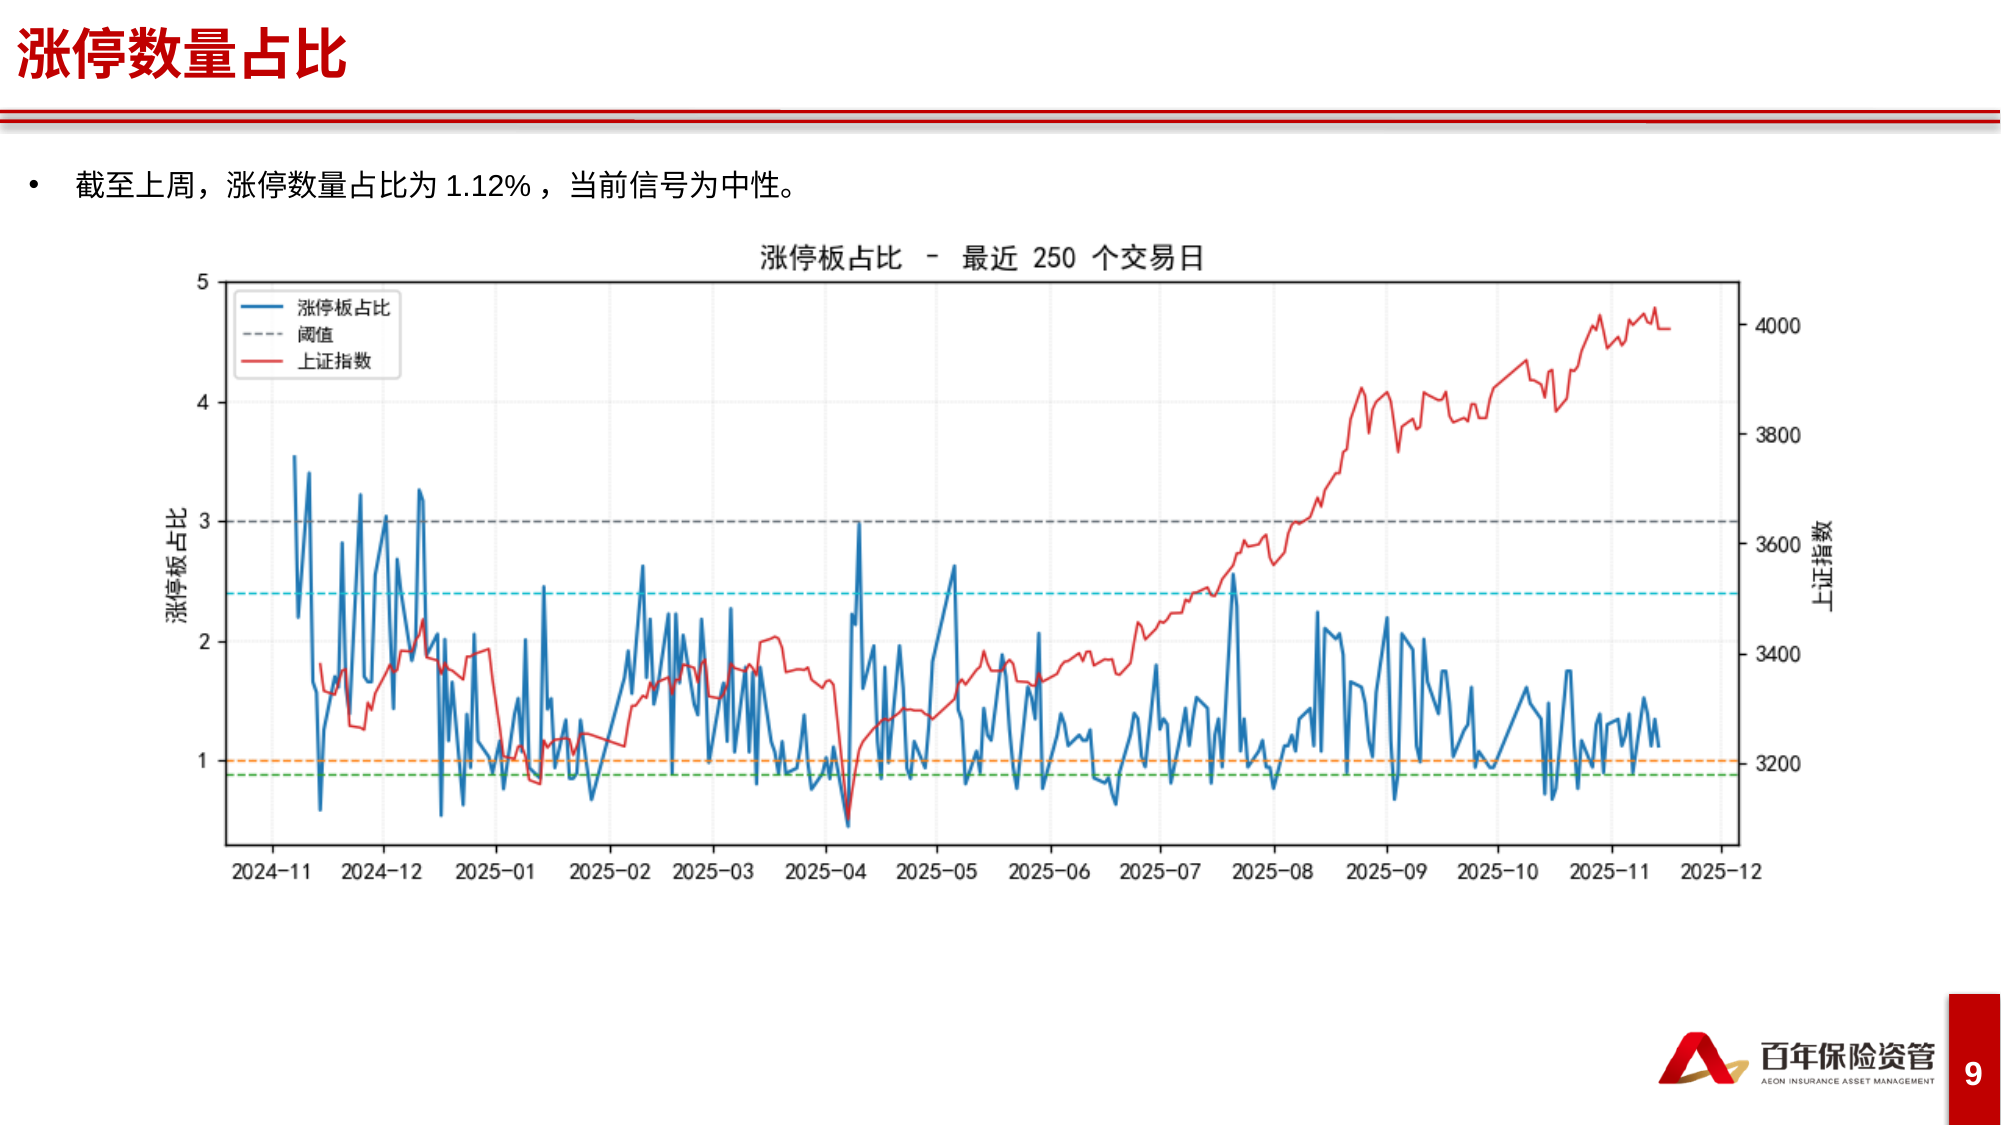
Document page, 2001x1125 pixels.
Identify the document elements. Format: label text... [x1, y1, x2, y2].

picture [1645, 1024, 1945, 1094]
text_box 截至上周，涨停数量占比为1.12%，当前信号为中性。 [18, 147, 1982, 213]
text_box 涨停数量占比 [0, 11, 1990, 94]
picture [148, 227, 1851, 898]
slide_number 9 [1944, 1044, 2000, 1102]
